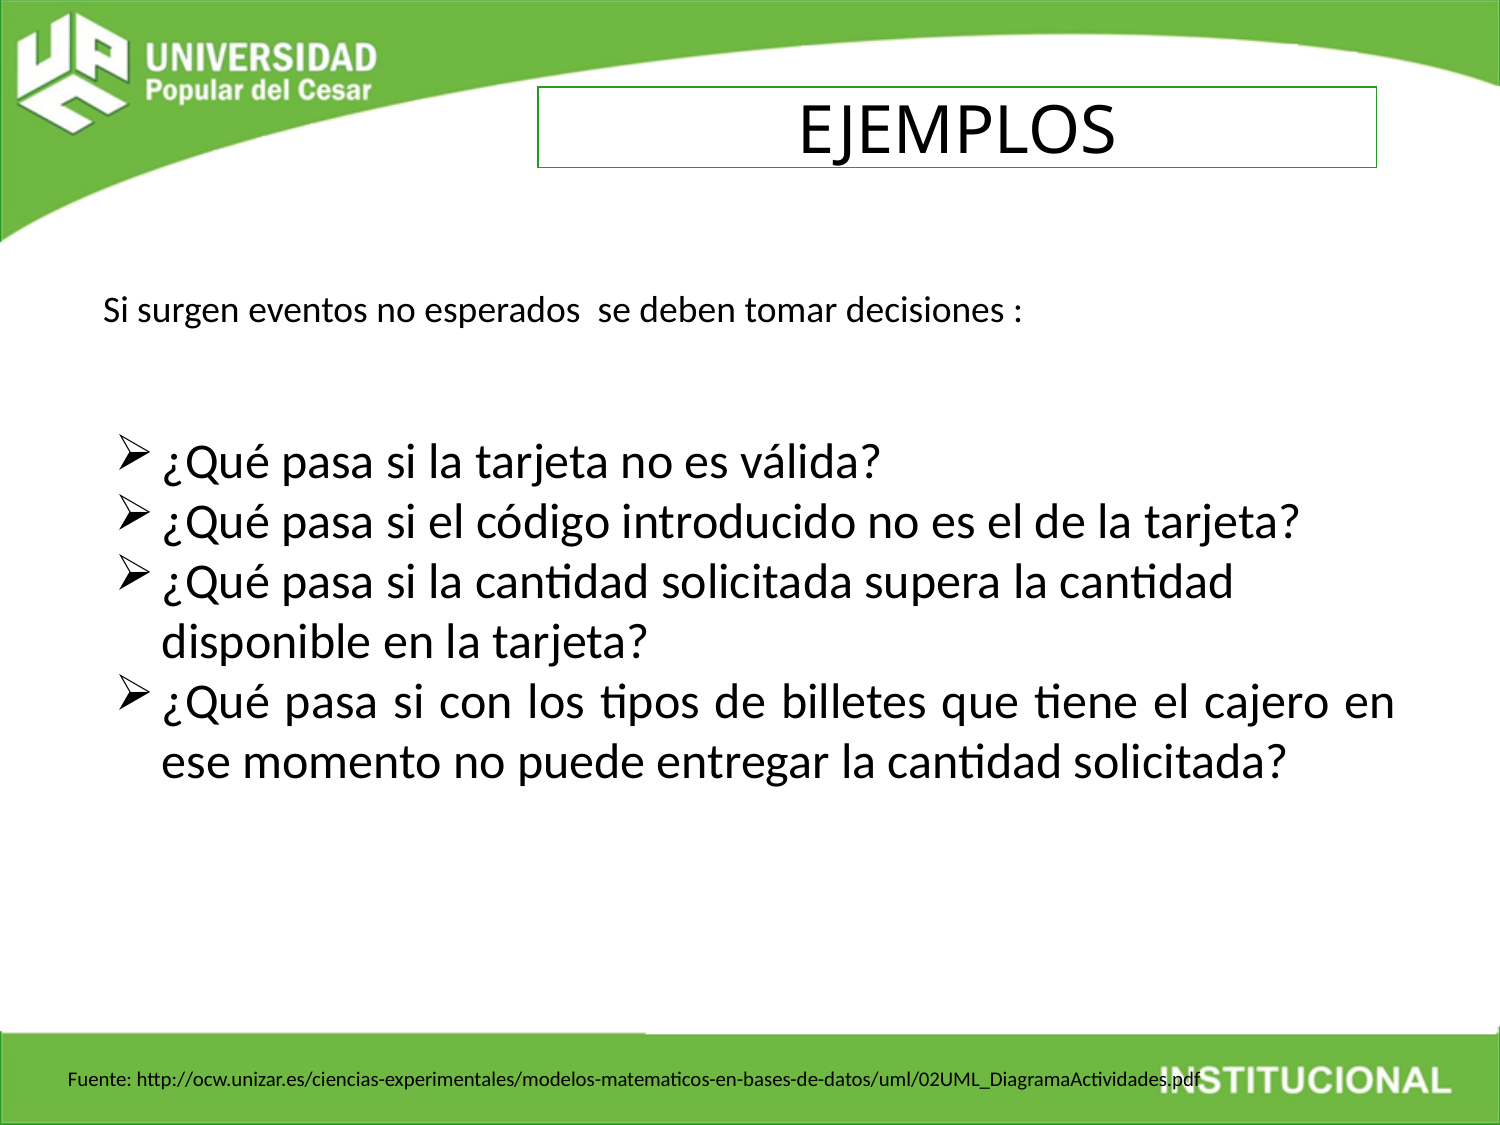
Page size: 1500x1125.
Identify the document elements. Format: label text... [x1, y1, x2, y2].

text_box Fuente: http://ocw.unizar.es/ciencias-experimentales/modelos-matematicos-en-bases-de-datos/uml/02UML_DiagramaActividades.pdf [53, 1058, 1412, 1099]
picture [0, 0, 1500, 1125]
text_box Si surgen eventos no esperados se deben tomar decisiones : [88, 277, 1258, 338]
text_box ¿Qué pasa si la tarjeta no es válida? ¿Qué pasa si el código introducido no es el de la tarjeta? ¿Qué pasa si la cantidad solicitada supera la cantidad disponible en la tarjeta? ¿Qué pasa si con los tipos de billetes que tiene el cajero en ese momento no puede entregar la cantidad solicitada? [100, 420, 1412, 796]
text_box EJEMPLOS [538, 86, 1377, 168]
